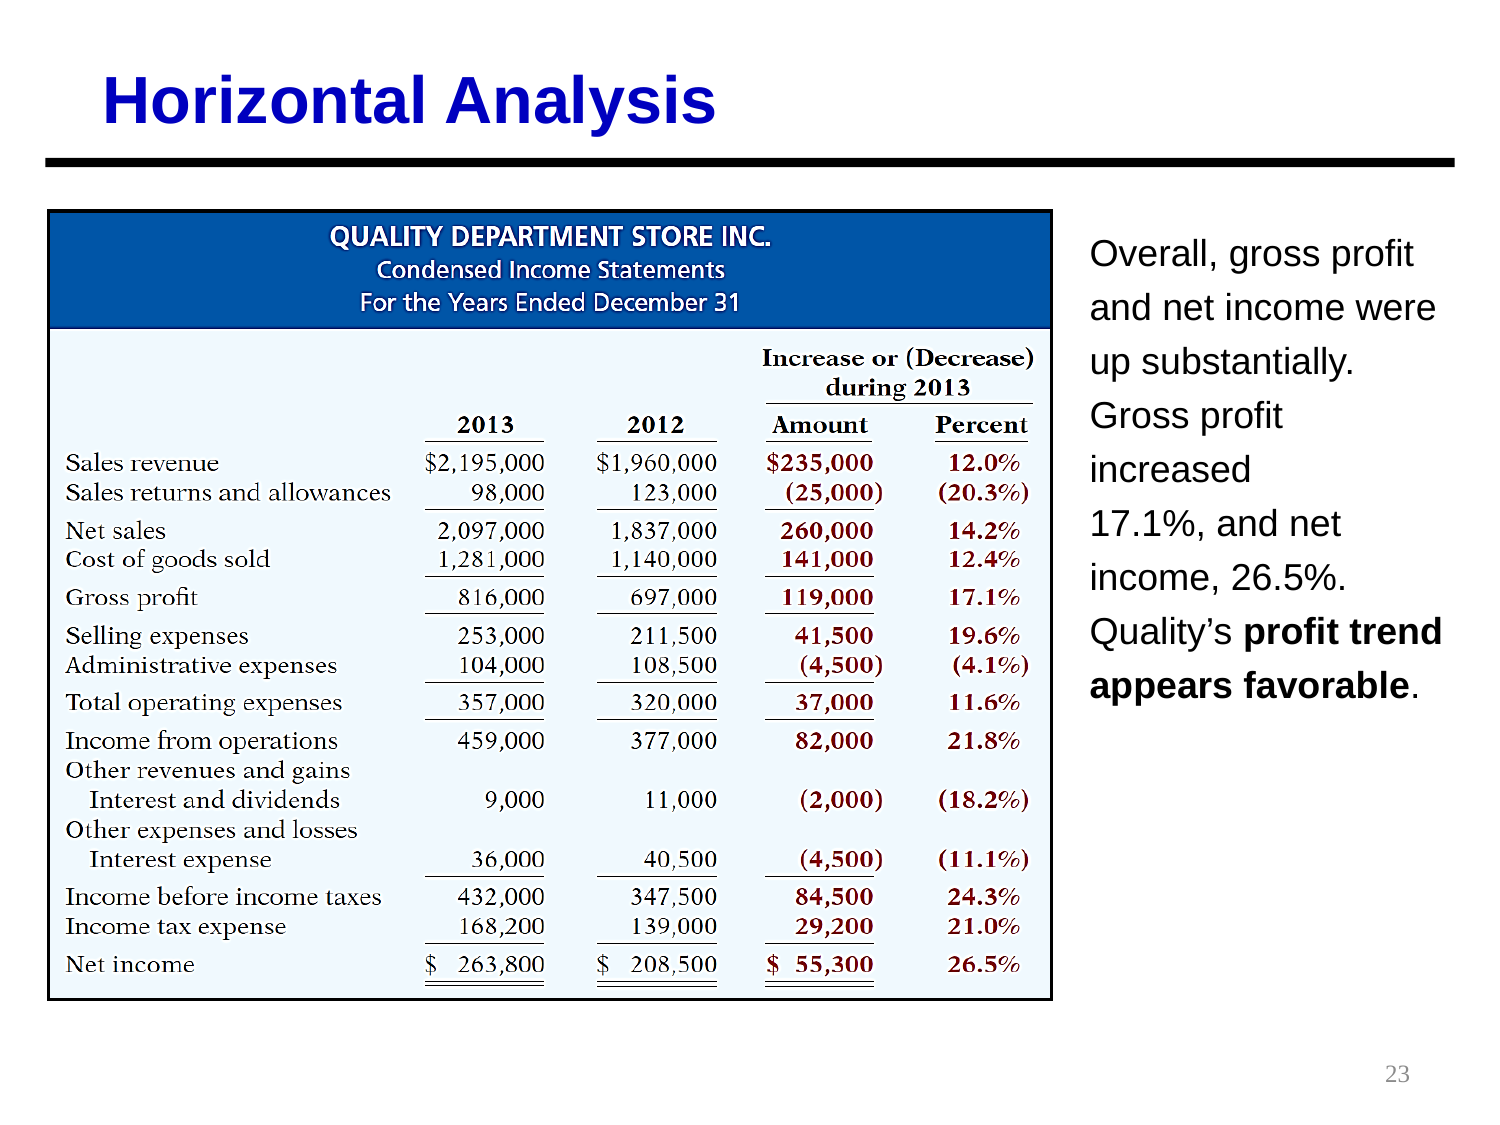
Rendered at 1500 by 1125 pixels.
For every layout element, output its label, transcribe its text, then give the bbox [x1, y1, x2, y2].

text_box Overall, gross profit and net income were up substantially. Gross profit increased 17.1%, and net income, 26.5%. Quality’s profit trend appears favorable. [1074, 212, 1463, 713]
picture [49, 212, 1051, 999]
slide_number 23 [1074, 1042, 1425, 1103]
text_box Horizontal Analysis [87, 50, 1438, 142]
